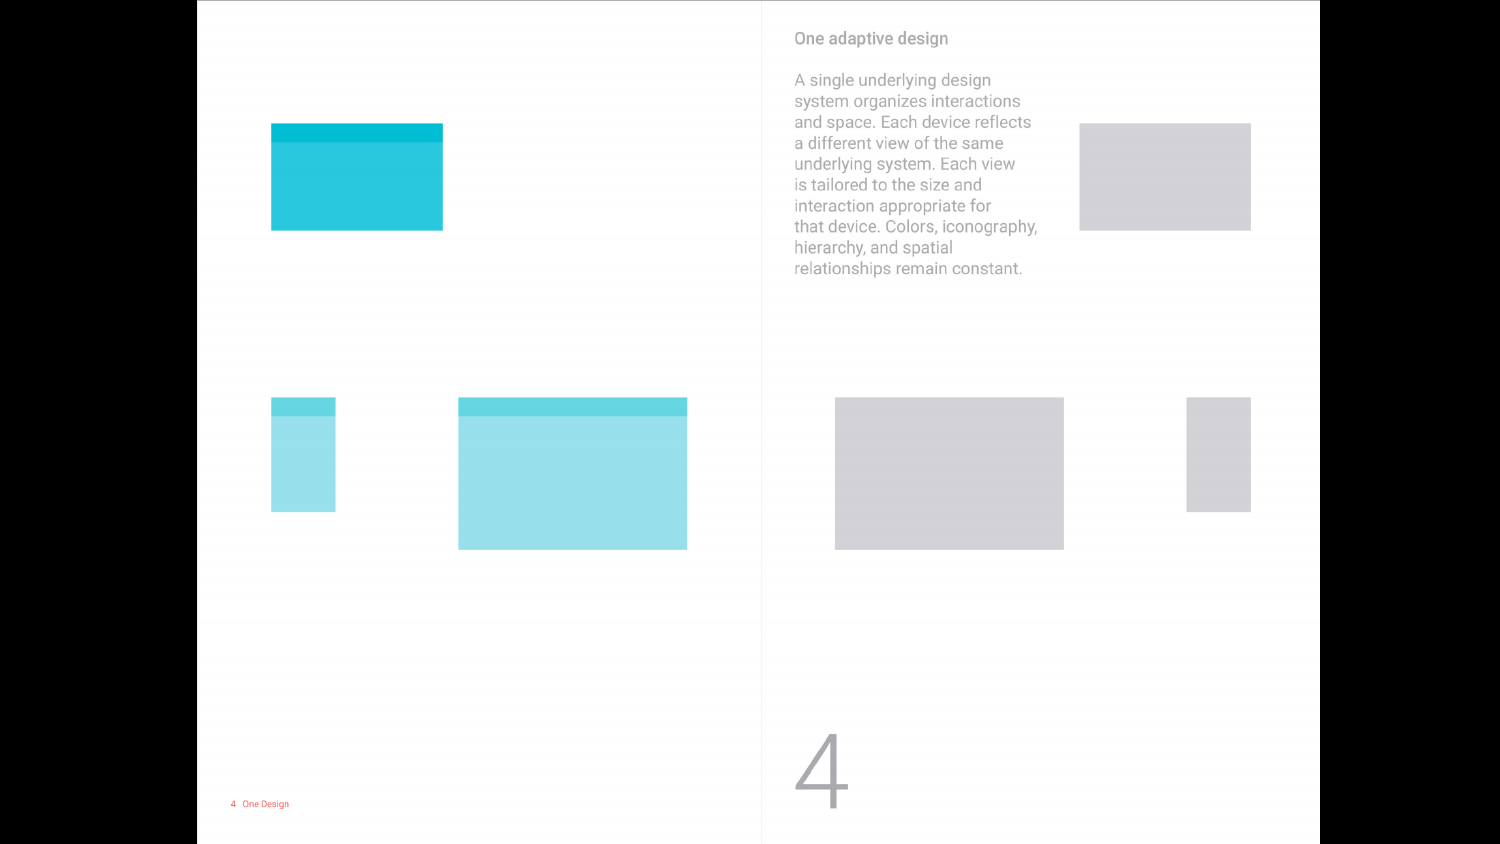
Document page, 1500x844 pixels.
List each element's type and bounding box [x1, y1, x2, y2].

picture [196, 0, 1321, 844]
